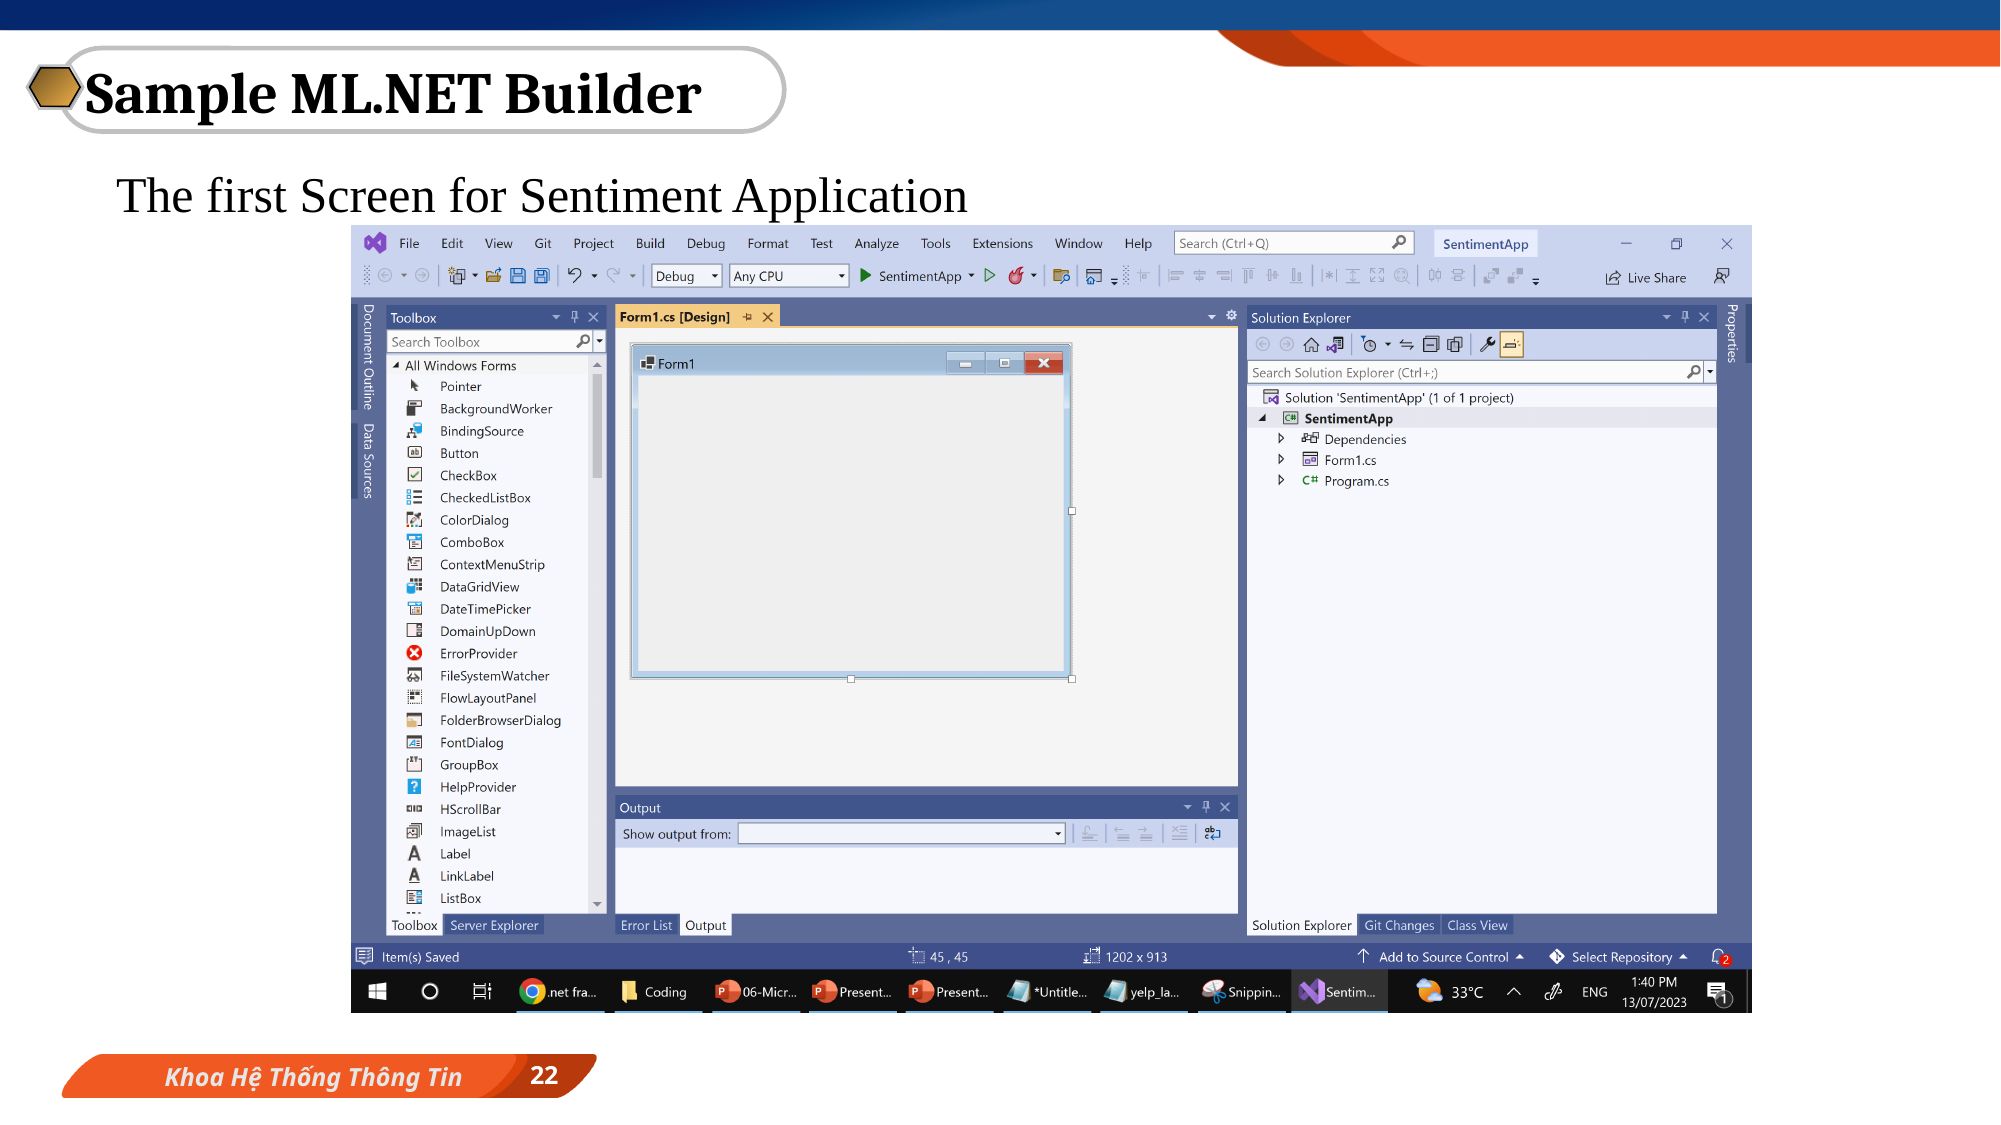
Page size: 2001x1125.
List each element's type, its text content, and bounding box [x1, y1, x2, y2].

footer Khoa Hệ Thống Thông Tin [119, 1054, 508, 1098]
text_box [26, 47, 785, 132]
picture [34, 1017, 624, 1125]
slide_number 22 [508, 1046, 574, 1106]
picture [350, 225, 1752, 1014]
text_box The first Screen for Sentiment Application [101, 154, 1252, 230]
picture [0, 0, 2001, 71]
